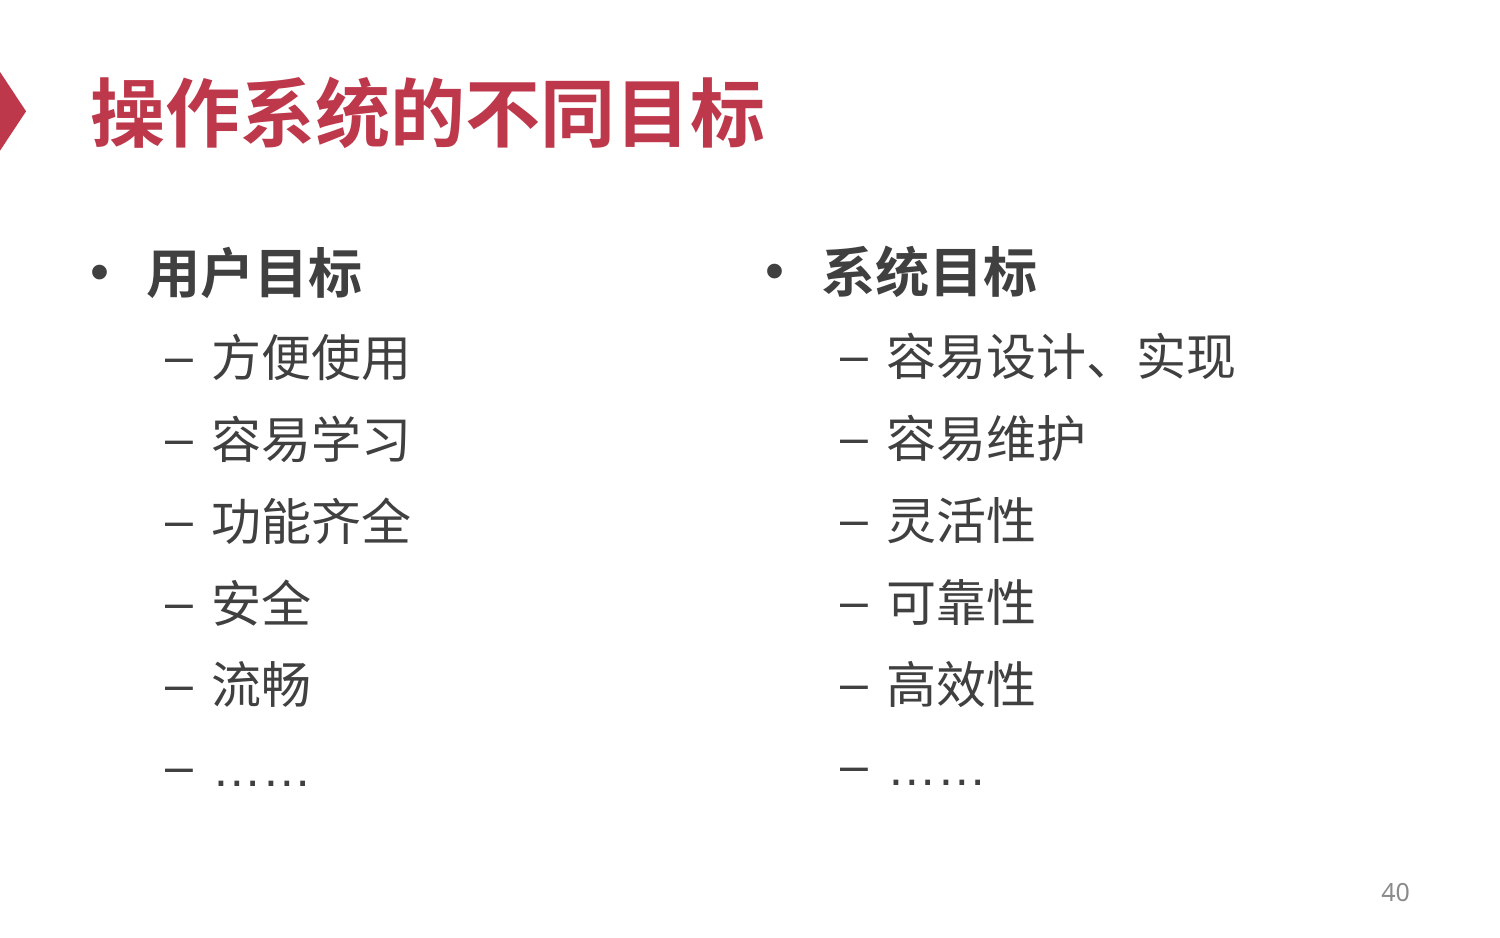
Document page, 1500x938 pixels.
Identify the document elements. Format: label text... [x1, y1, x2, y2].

title 操作系统的不同目标 [75, 37, 1425, 186]
list 用户目标 方便使用 容易学习 功能齐全 安全 流畅 …… [75, 218, 750, 838]
slide_number 40 [1074, 868, 1425, 919]
text_box 系统目标 容易设计、实现 容易维护 灵活性 可靠性 高效性 …… [749, 217, 1425, 837]
